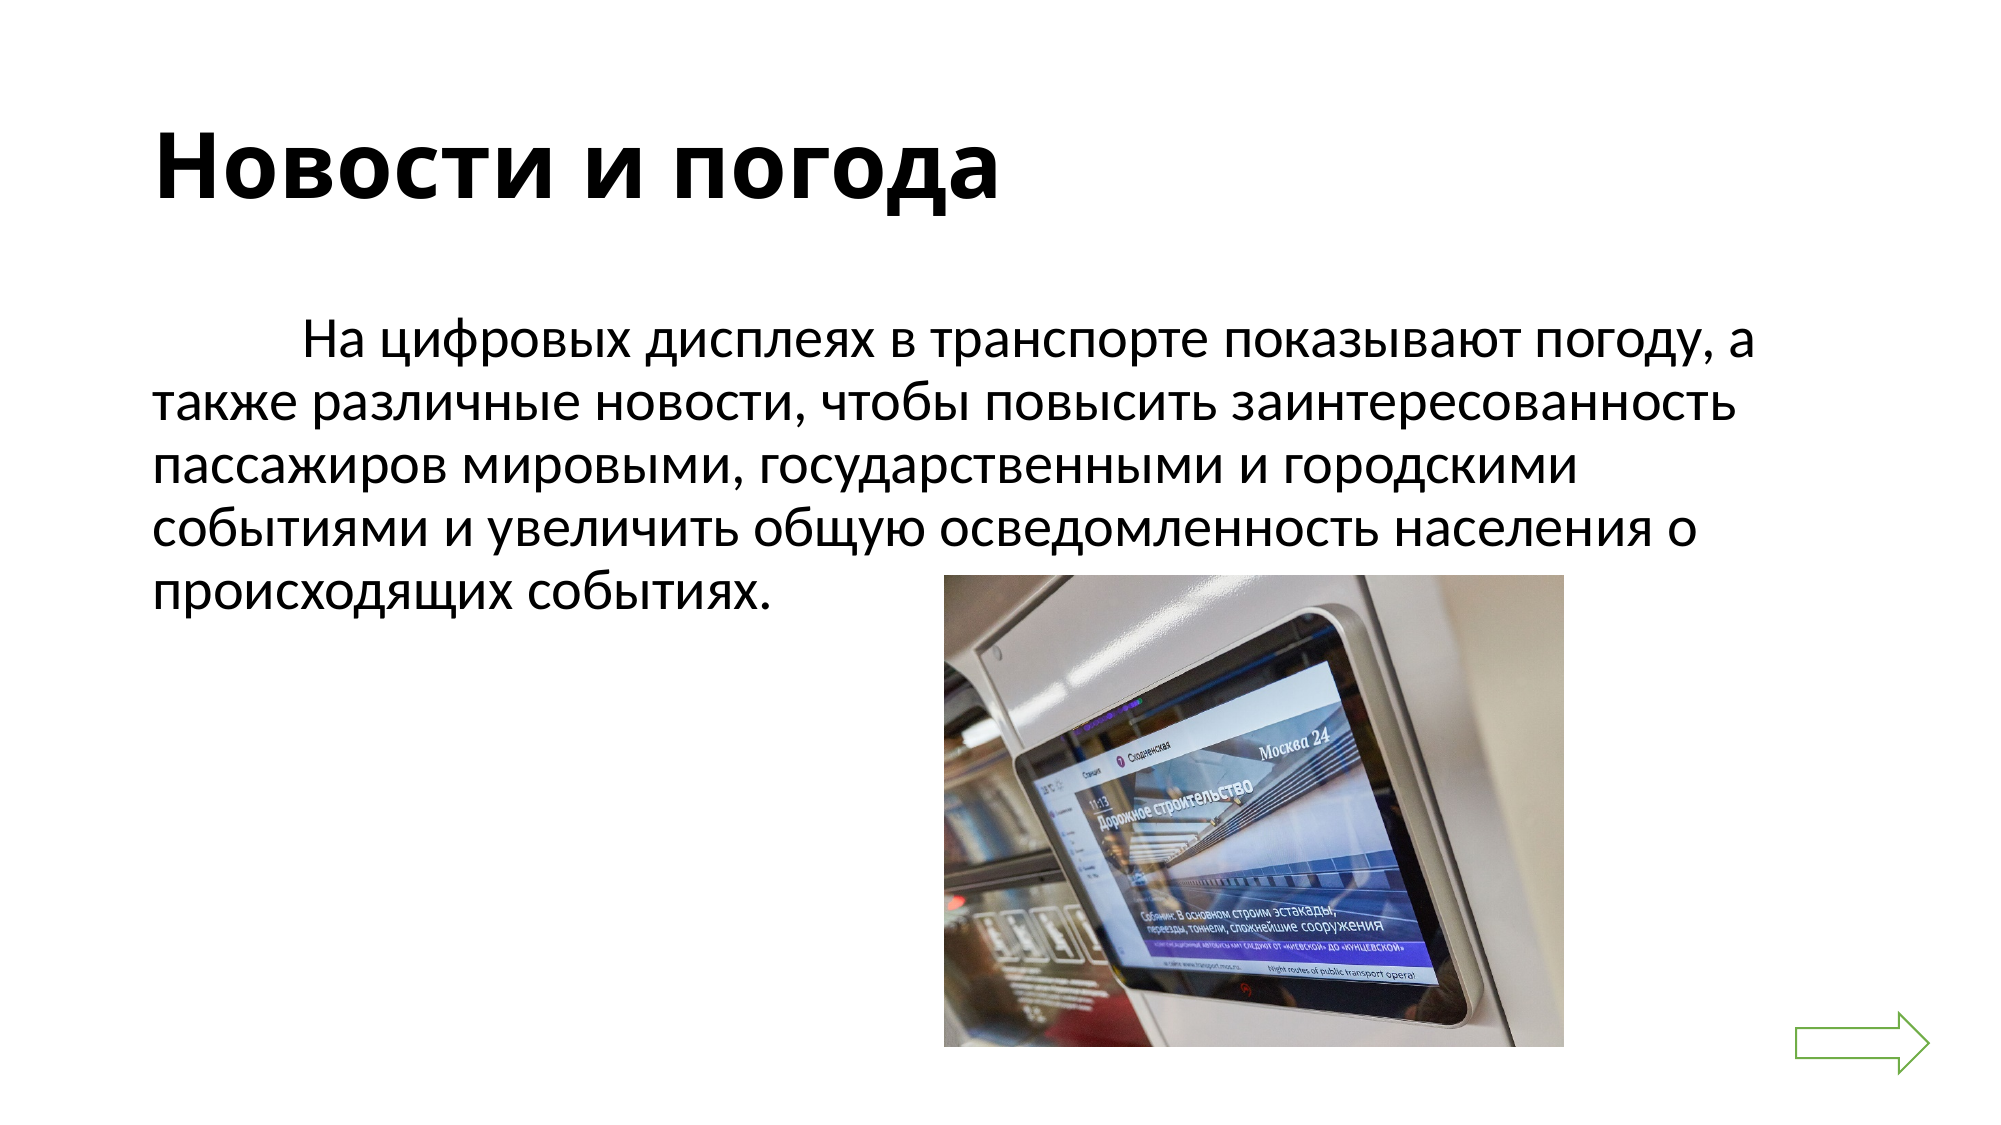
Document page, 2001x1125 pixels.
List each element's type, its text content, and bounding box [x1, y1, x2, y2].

picture [944, 575, 1564, 1047]
title Новости и погода [137, 59, 1863, 278]
text_box [1795, 1010, 1931, 1076]
list На цифровых дисплеях в транспорте показывают погоду, а также различные новости, чтобы повысить заинтересованность пассажиров мировыми, государственными и городскими событиями и увеличить общую осведомленность населения о происходящих событиях. [137, 299, 1863, 1014]
